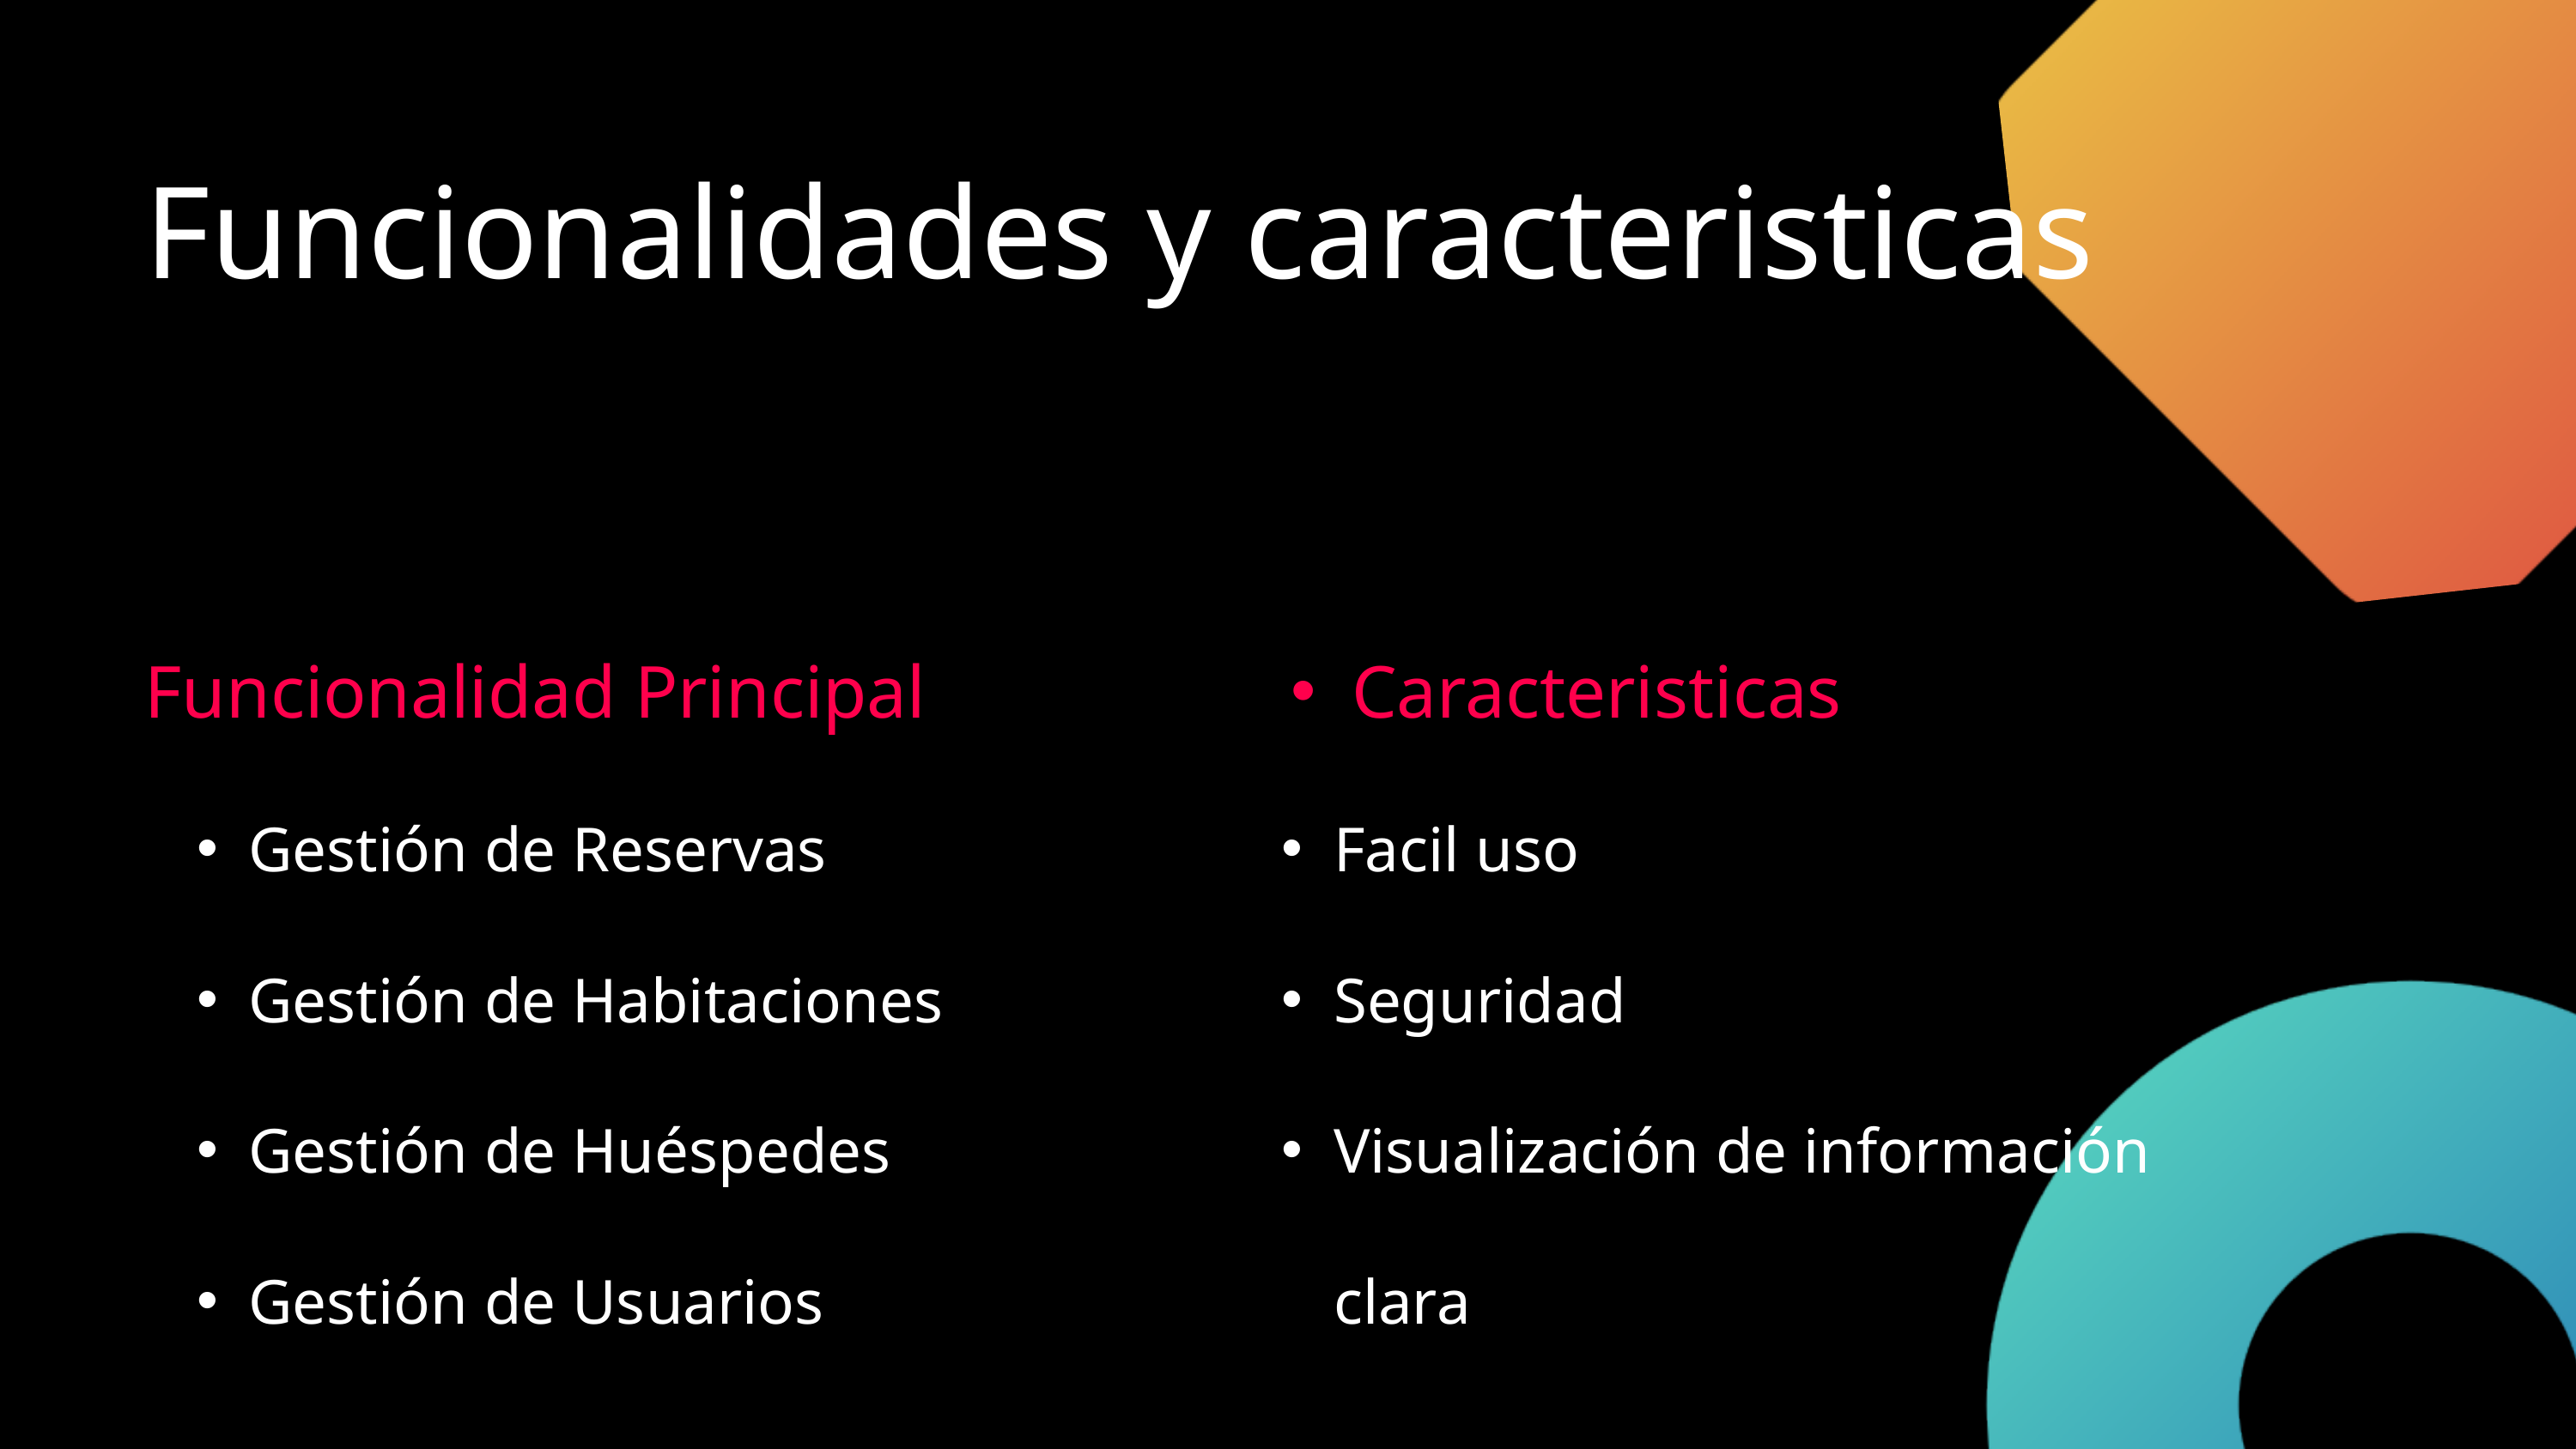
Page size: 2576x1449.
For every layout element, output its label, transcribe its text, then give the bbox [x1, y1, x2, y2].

text_box Caracteristicas Facil uso Seguridad Visualización de información clara [1230, 555, 2164, 1337]
text_box [1987, 0, 2576, 624]
text_box Funcionalidades y caracteristicas [144, 125, 2210, 304]
text_box Funcionalidad Principal Gestión de Reservas Gestión de Habitaciones Gestión de Huéspedes Gestión de Usuarios [144, 555, 1079, 1337]
text_box [1946, 940, 2576, 1449]
